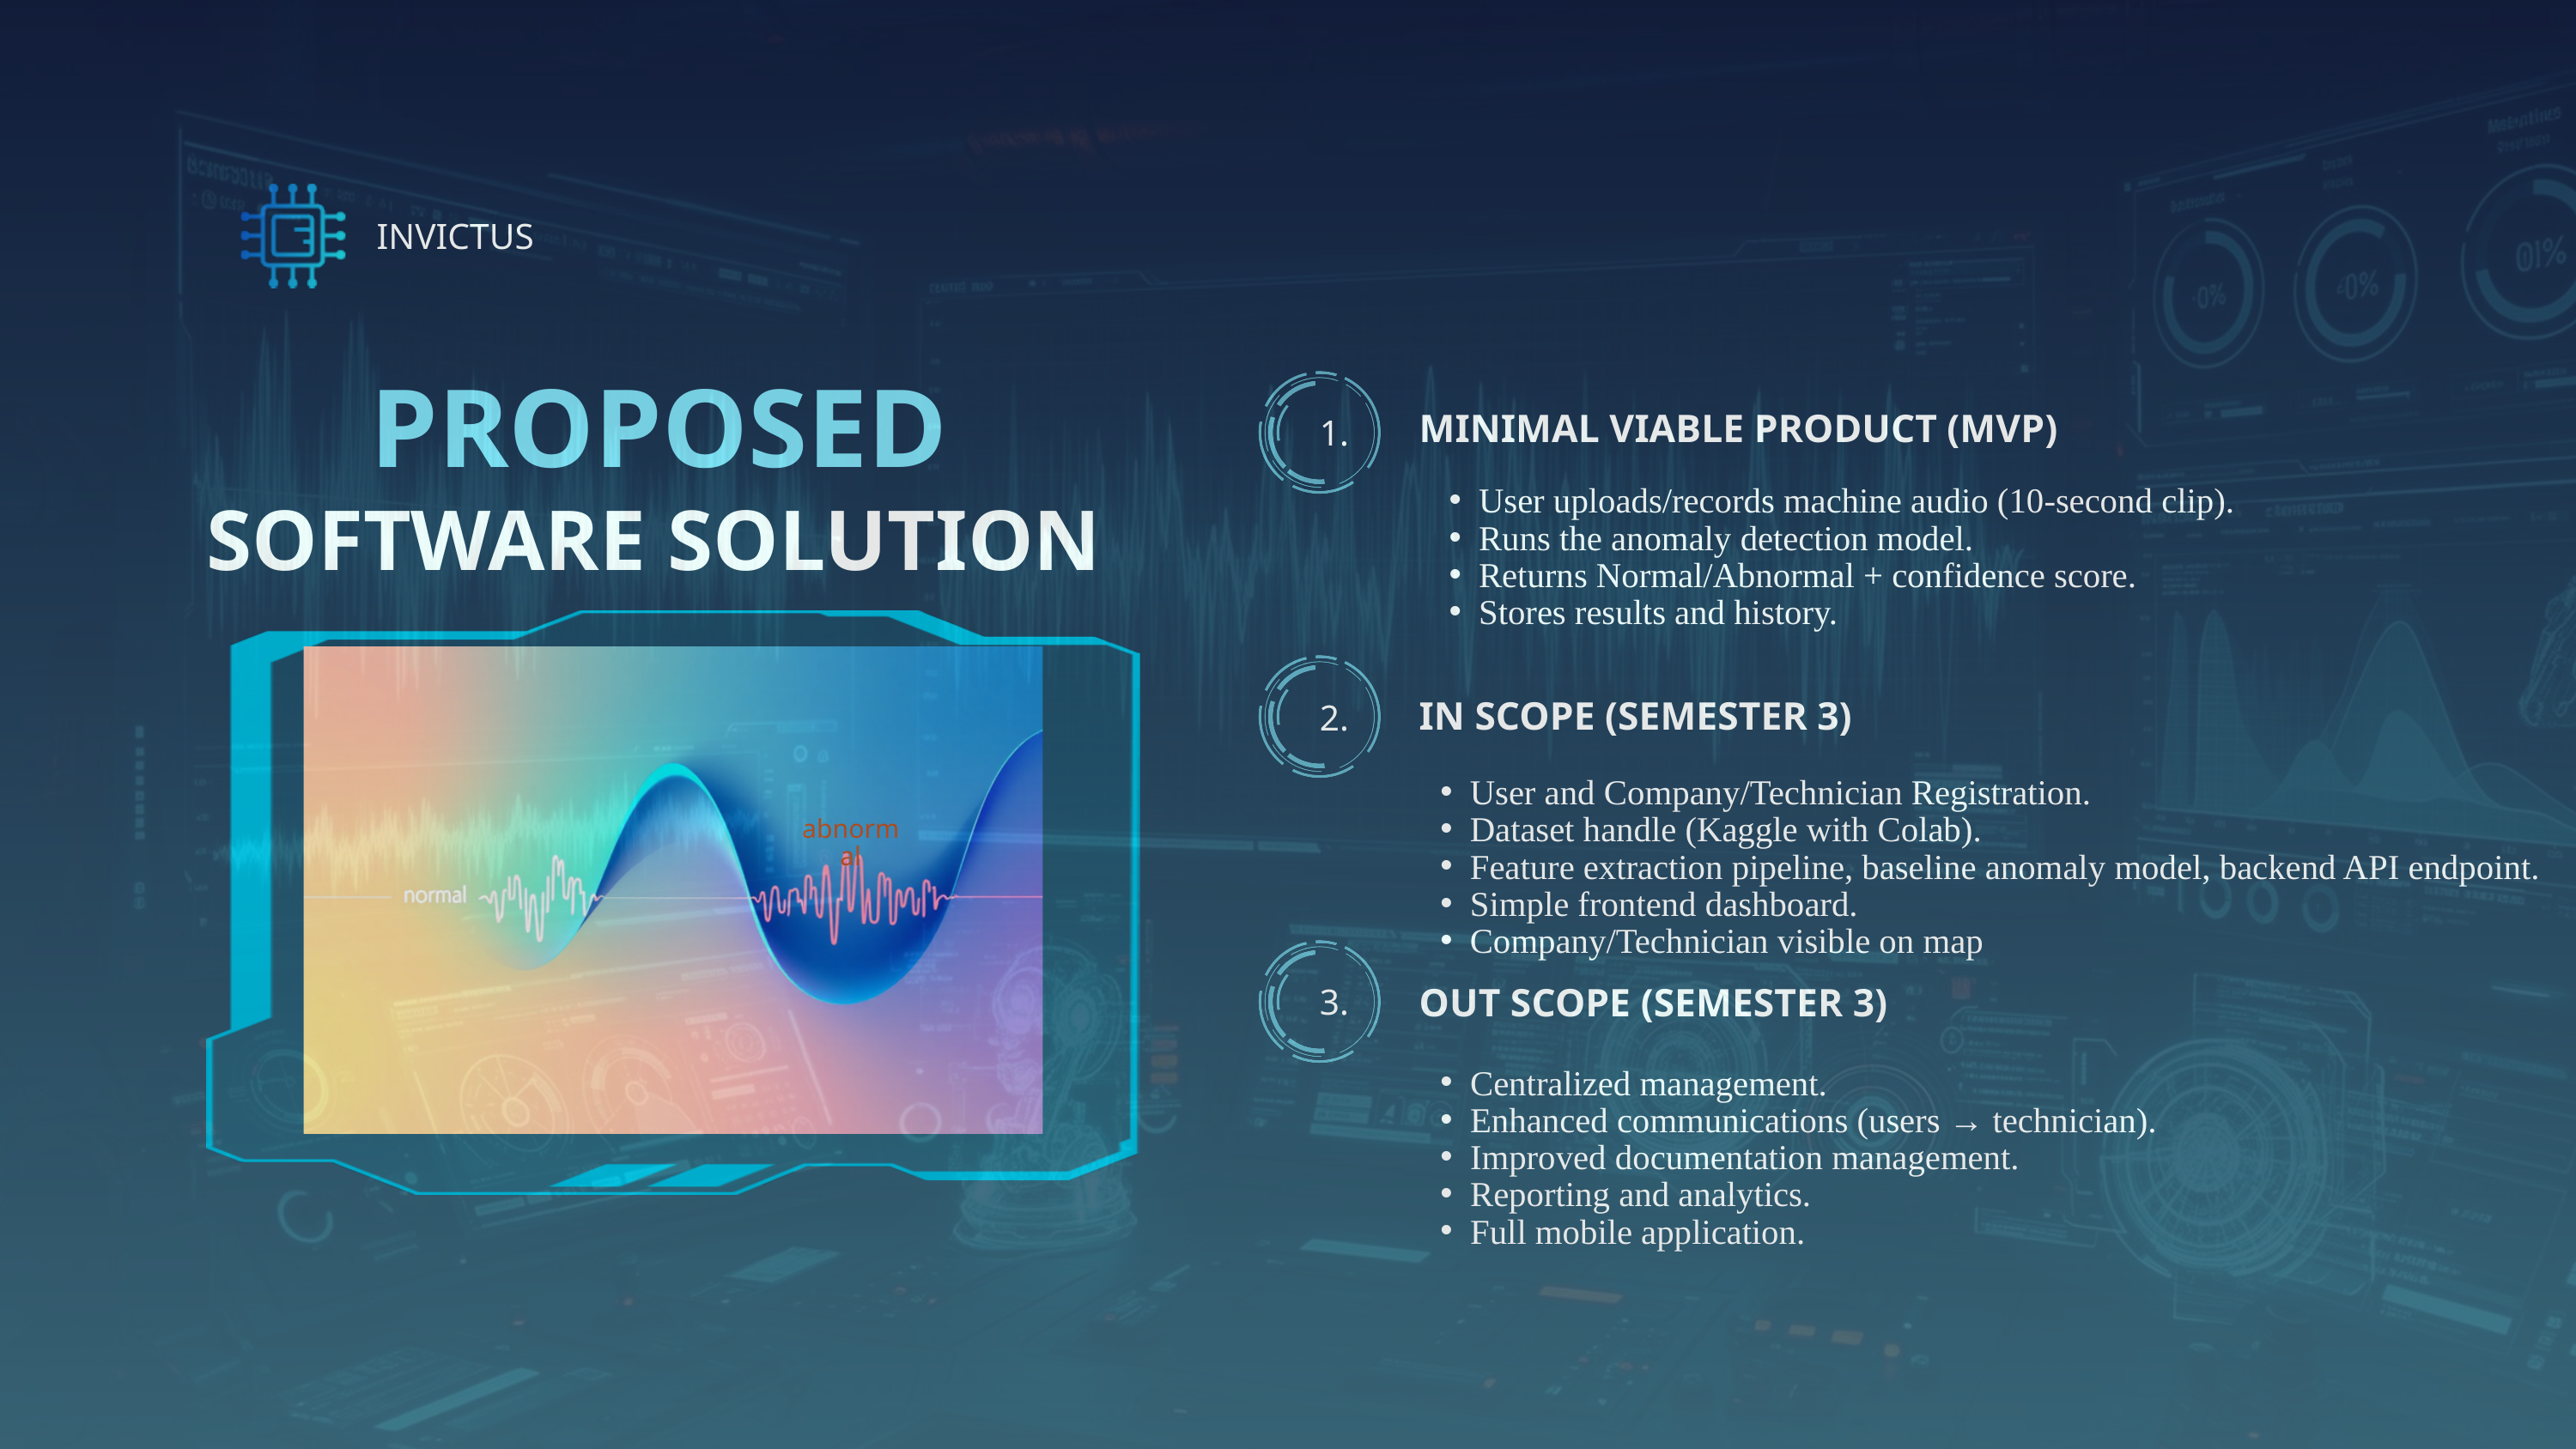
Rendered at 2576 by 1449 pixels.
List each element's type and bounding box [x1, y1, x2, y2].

text_box [0, 0, 2576, 1449]
text_box [303, 646, 1043, 1134]
